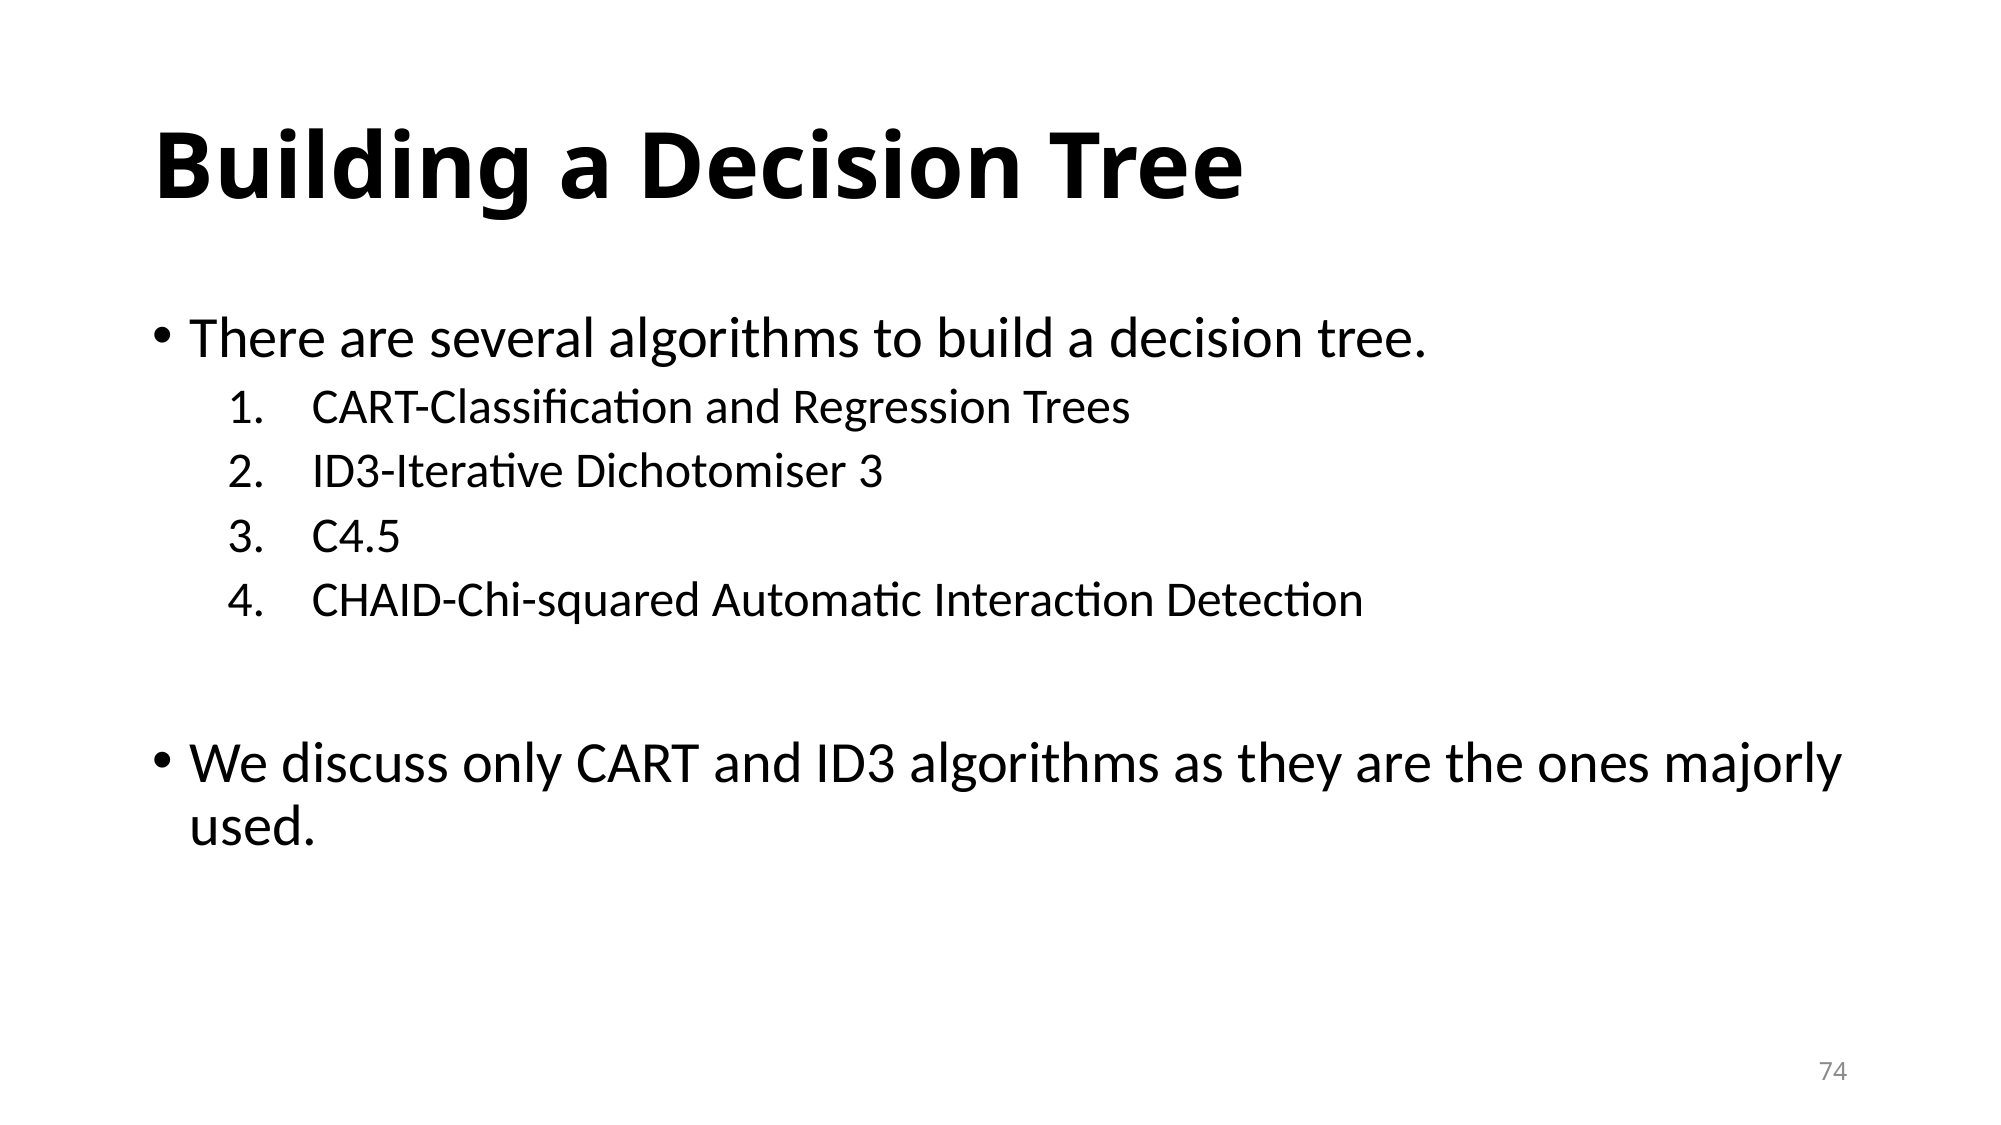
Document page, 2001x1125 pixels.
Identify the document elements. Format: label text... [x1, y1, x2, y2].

list There are several algorithms to build a decision tree. CART-Classification and Regression Trees ID3-Iterative Dichotomiser 3 C4.5 CHAID-Chi-squared Automatic Interaction Detection We discuss only CART and ID3 algorithms as they are the ones majorly used. [137, 299, 1863, 1014]
slide_number 74 [1412, 1042, 1863, 1103]
title Building a Decision Tree [137, 59, 1863, 278]
